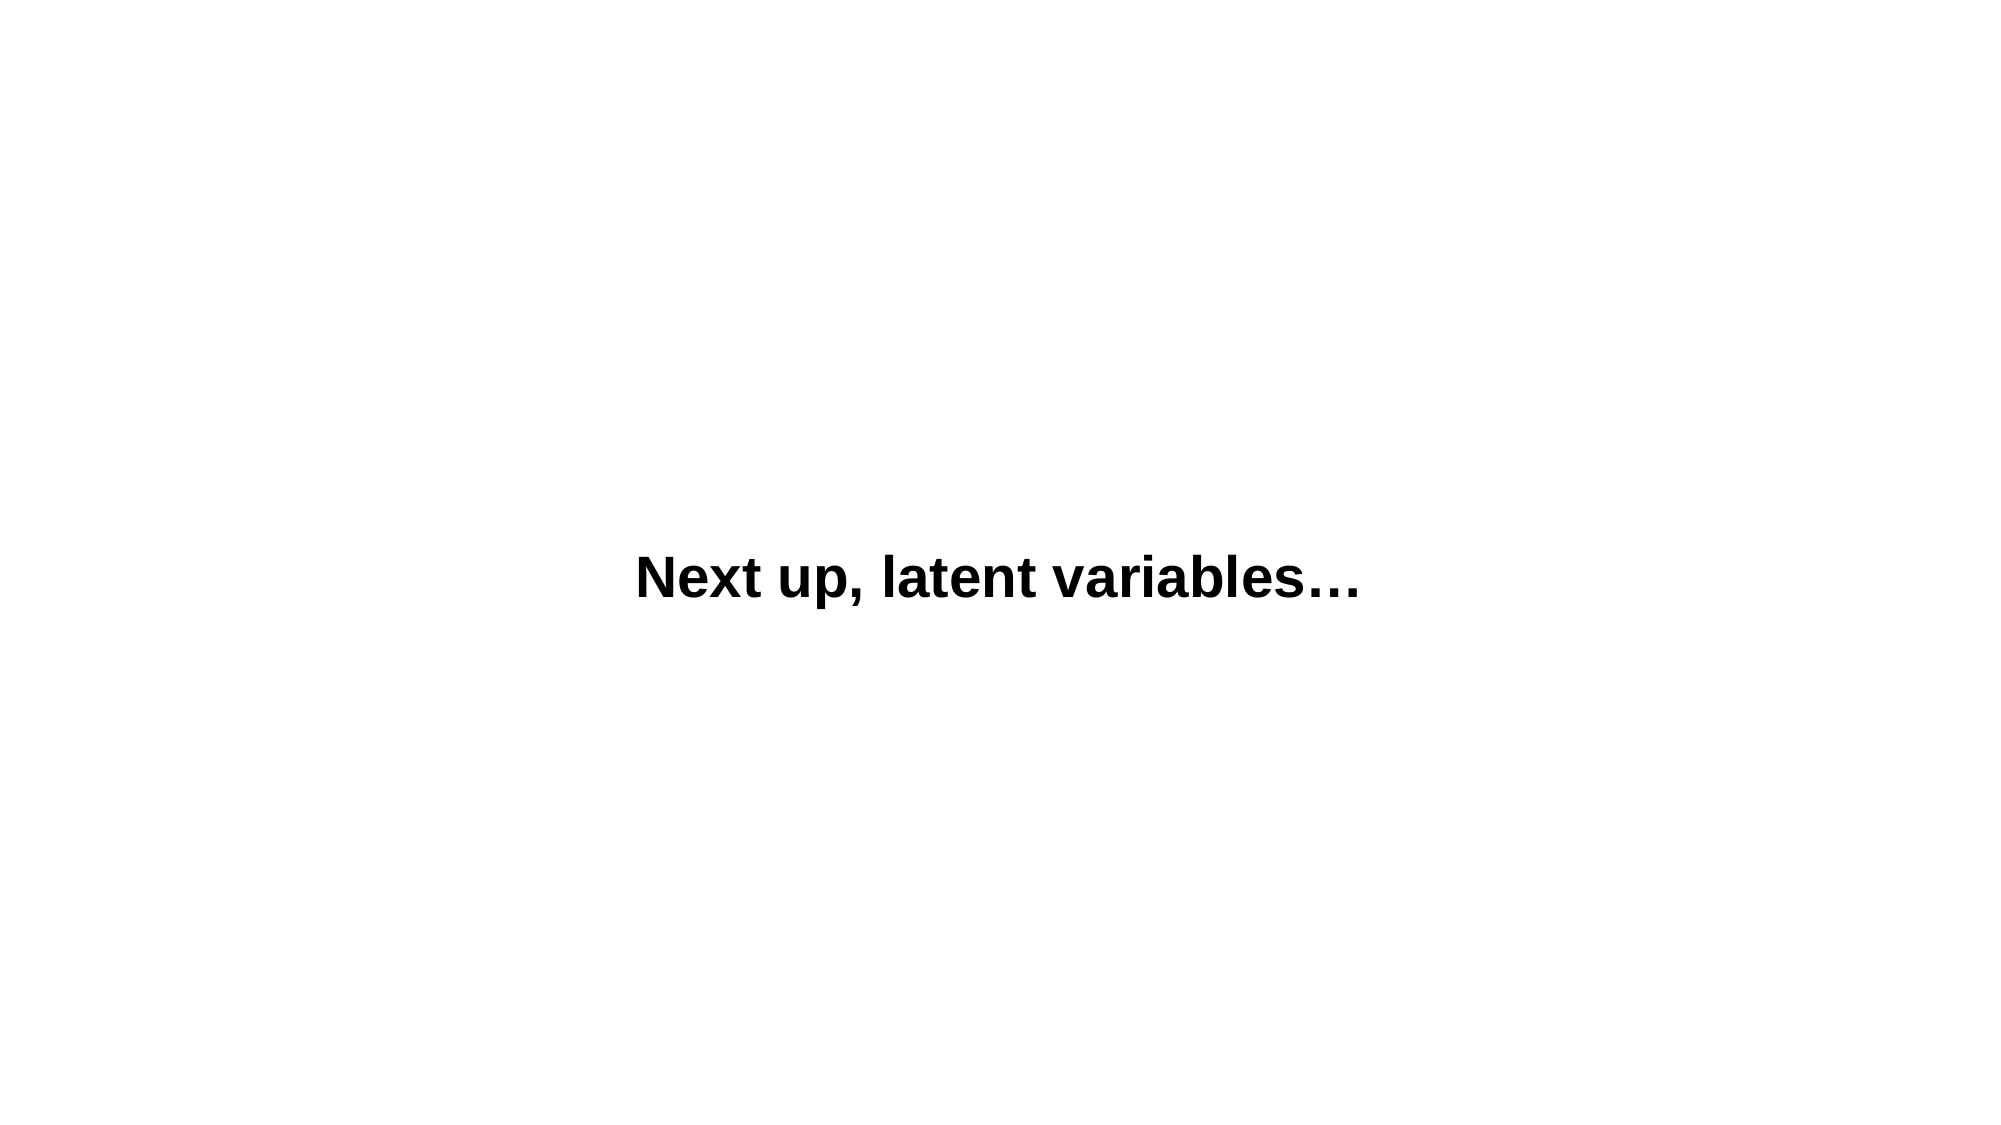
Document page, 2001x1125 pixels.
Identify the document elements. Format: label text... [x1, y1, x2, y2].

text_box Next up, latent variables… [61, 532, 1939, 617]
